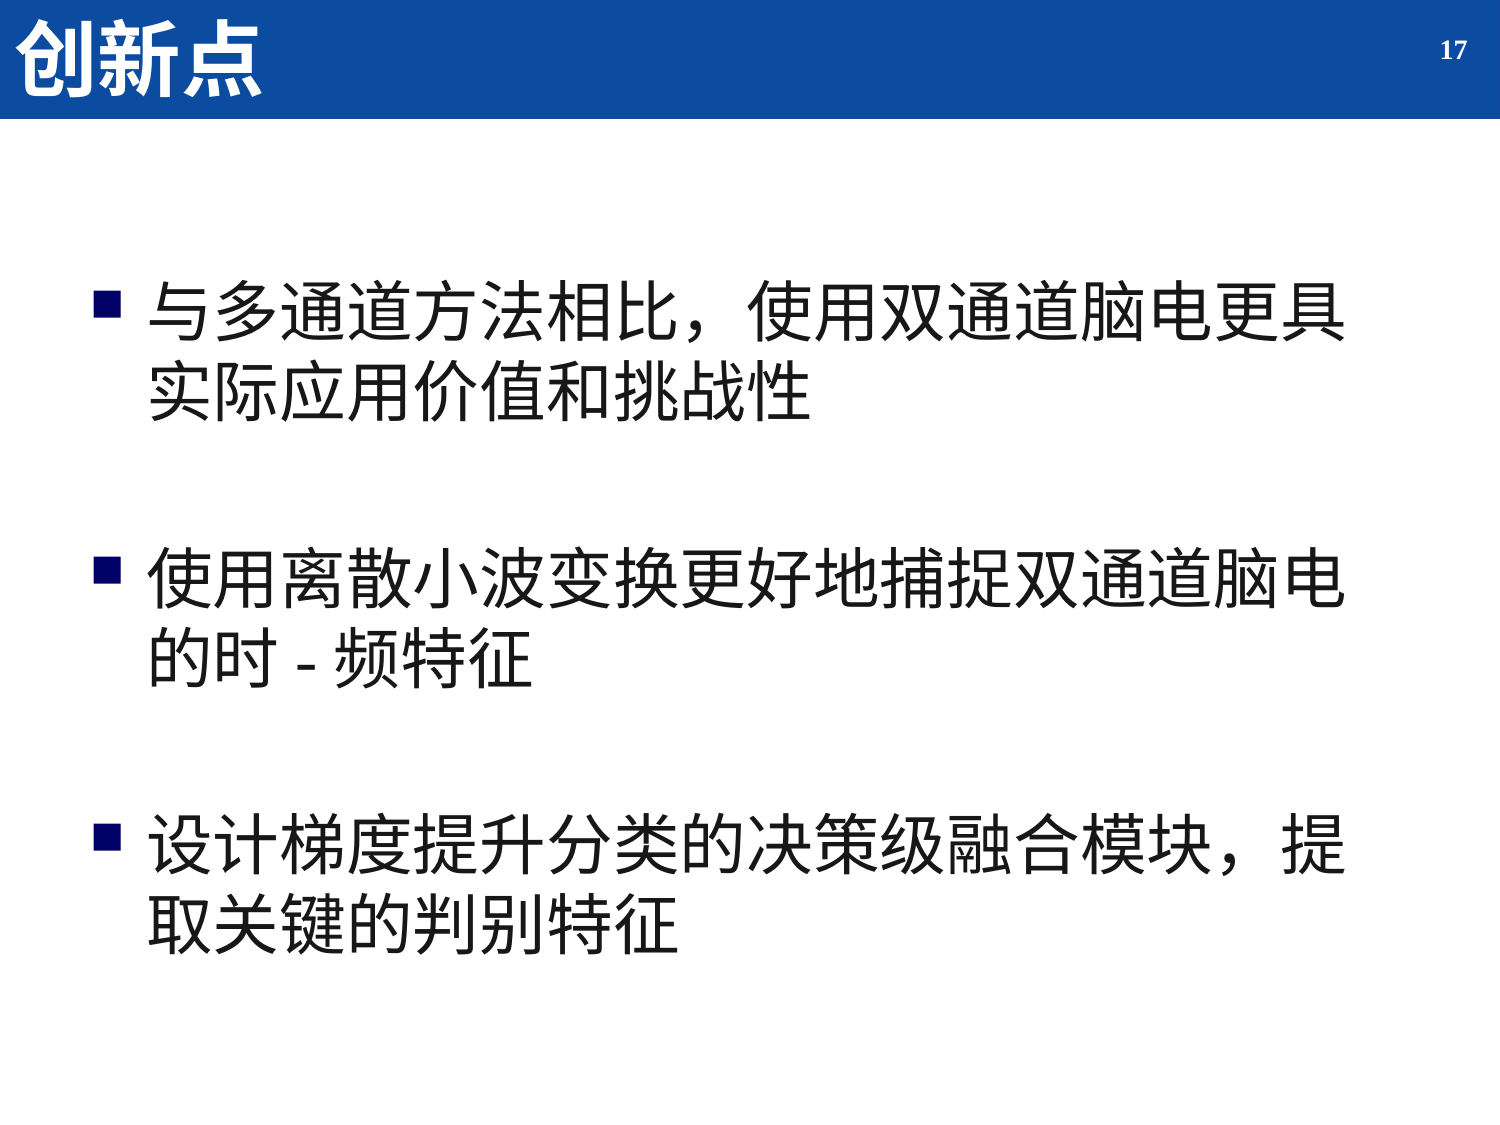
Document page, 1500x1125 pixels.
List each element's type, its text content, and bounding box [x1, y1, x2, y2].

title 创新点 [0, 0, 1500, 128]
list 与多通道方法相比，使用双通道脑电更具实际应用价值和挑战性 使用离散小波变换更好地捕捉双通道脑电的时-频特征 设计梯度提升分类的决策级融合模块，提取关键的判别特征 [75, 262, 1425, 1005]
